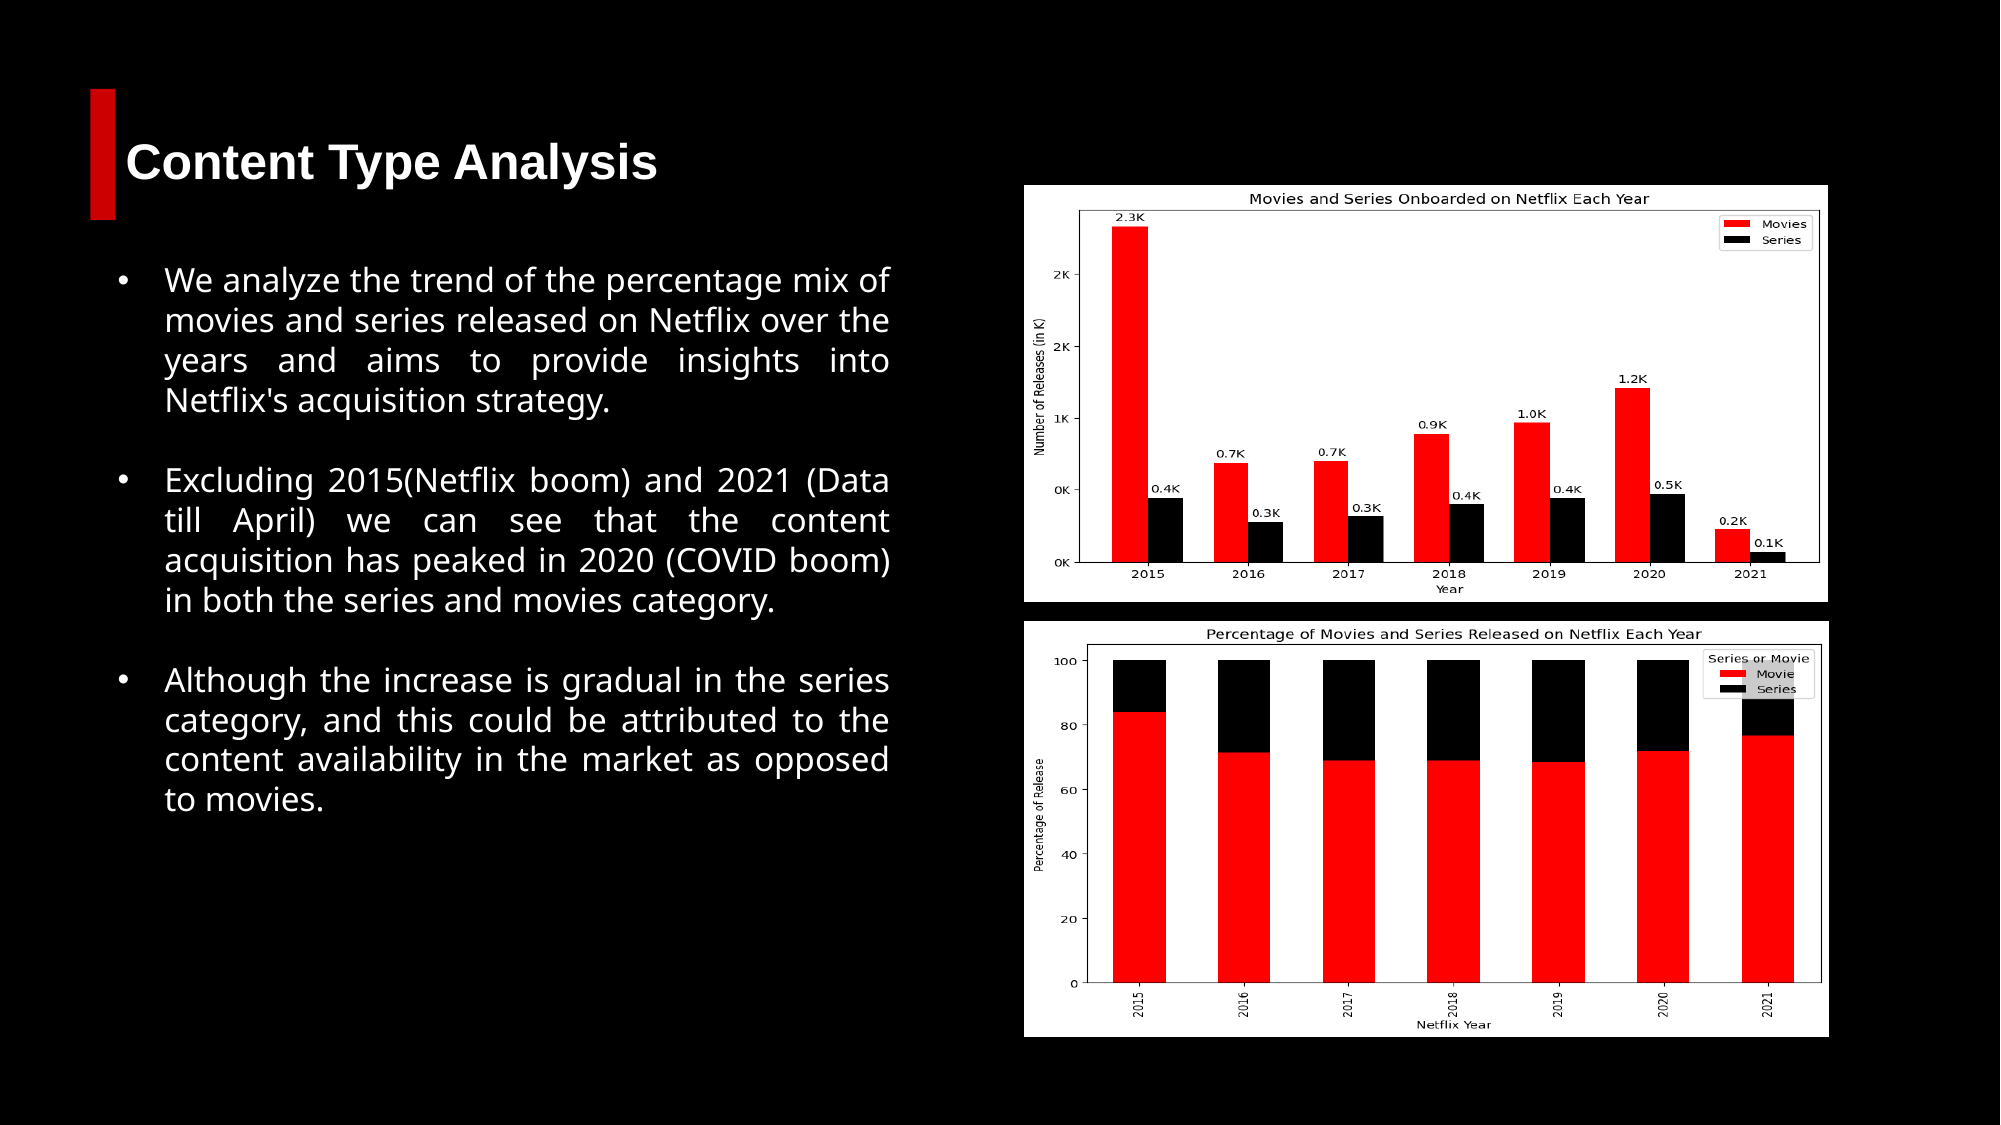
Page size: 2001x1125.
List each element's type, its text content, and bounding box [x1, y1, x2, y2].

picture [1024, 621, 1829, 1037]
text_box Content Type Analysis [125, 66, 1388, 253]
text_box We analyze the trend of the percentage mix of movies and series released on Netflix over the years and aims to provide insights into Netflix's acquisition strategy. Excluding 2015(Netflix boom) and 2021 (Data till April) we can see that the content acquisition has peaked in 2020 (COVID boom) in both the series and movies category. Although the increase is gradual in the series category, and this could be attributed to the content availability in the market as opposed to movies. [102, 252, 907, 826]
text_box [89, 88, 116, 221]
picture [1024, 185, 1828, 602]
